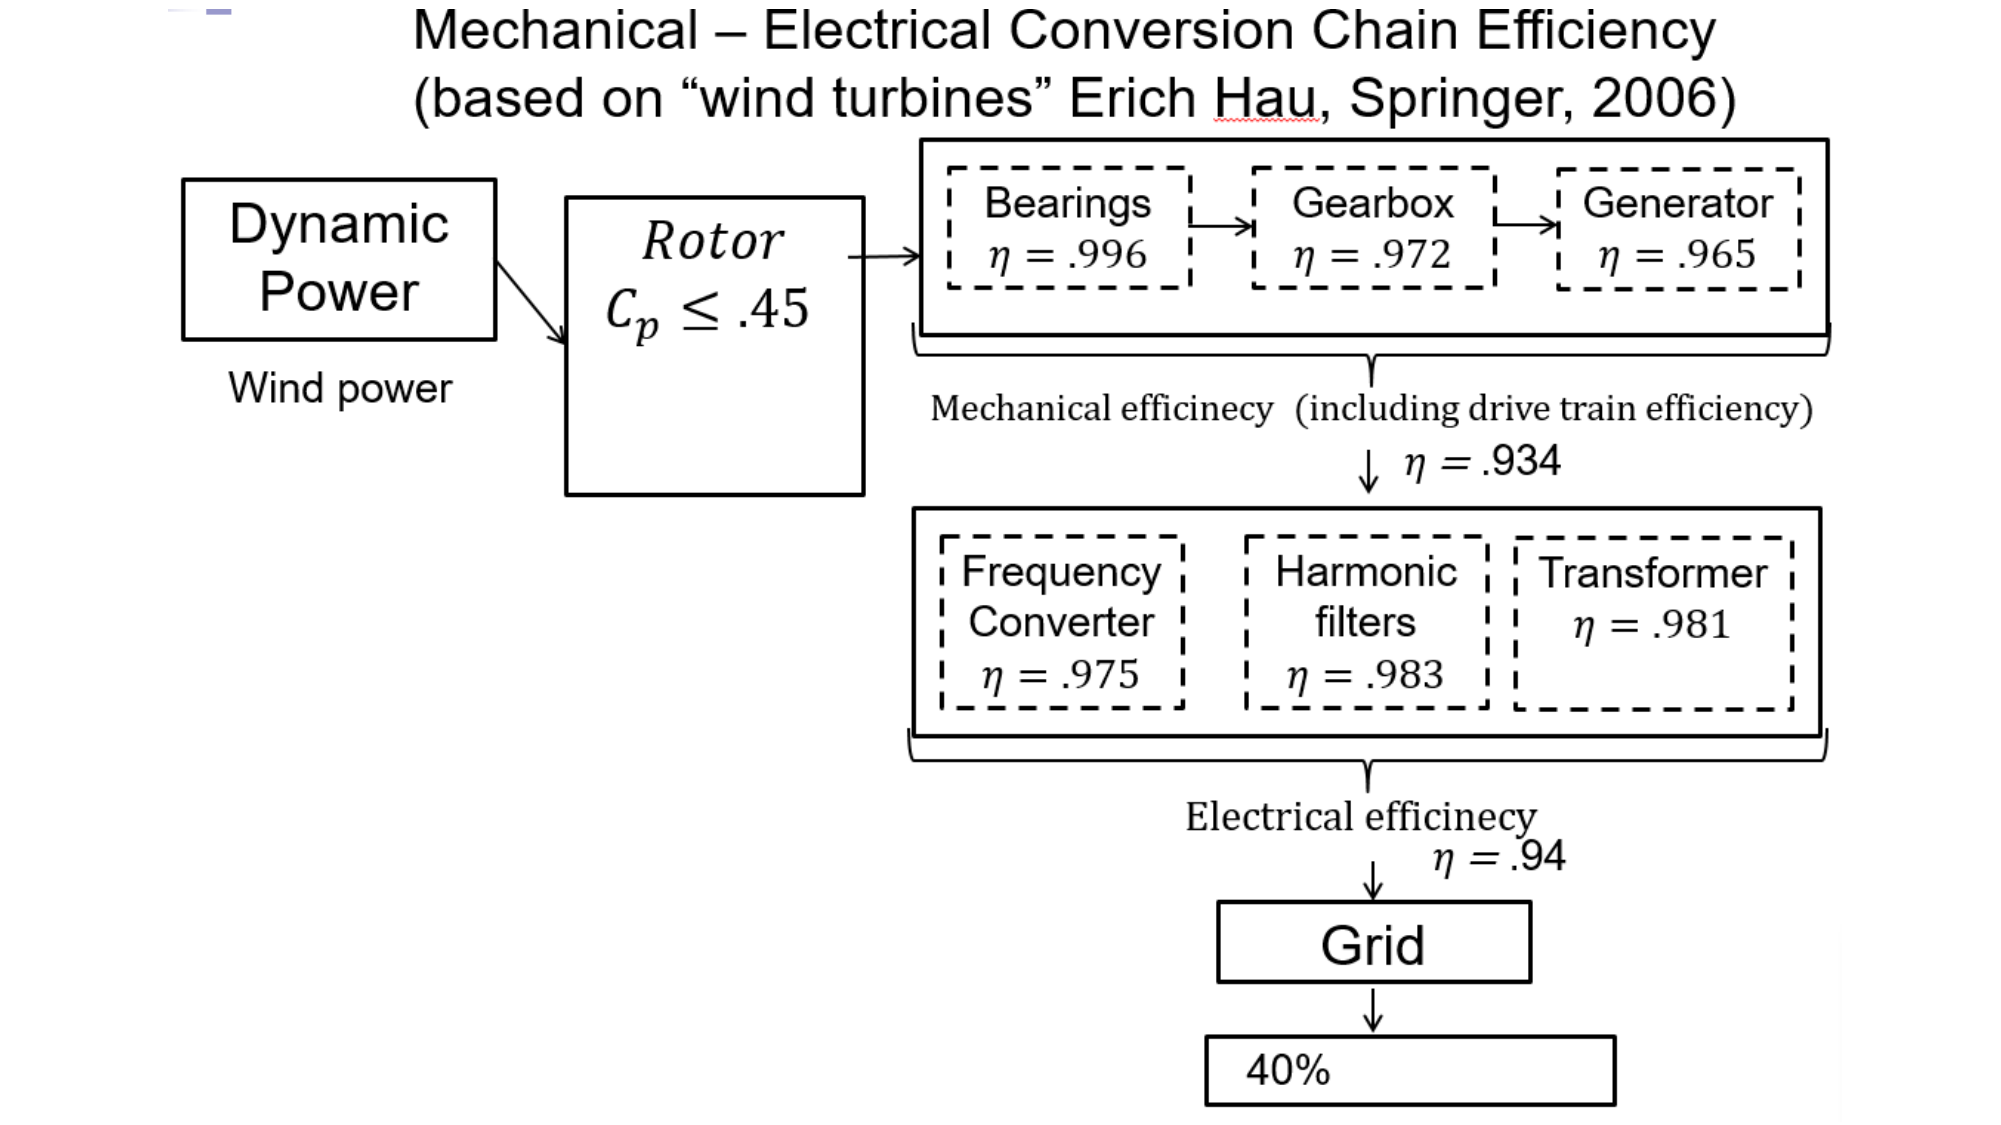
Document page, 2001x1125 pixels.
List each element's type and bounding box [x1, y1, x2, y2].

picture [168, 9, 1842, 1122]
